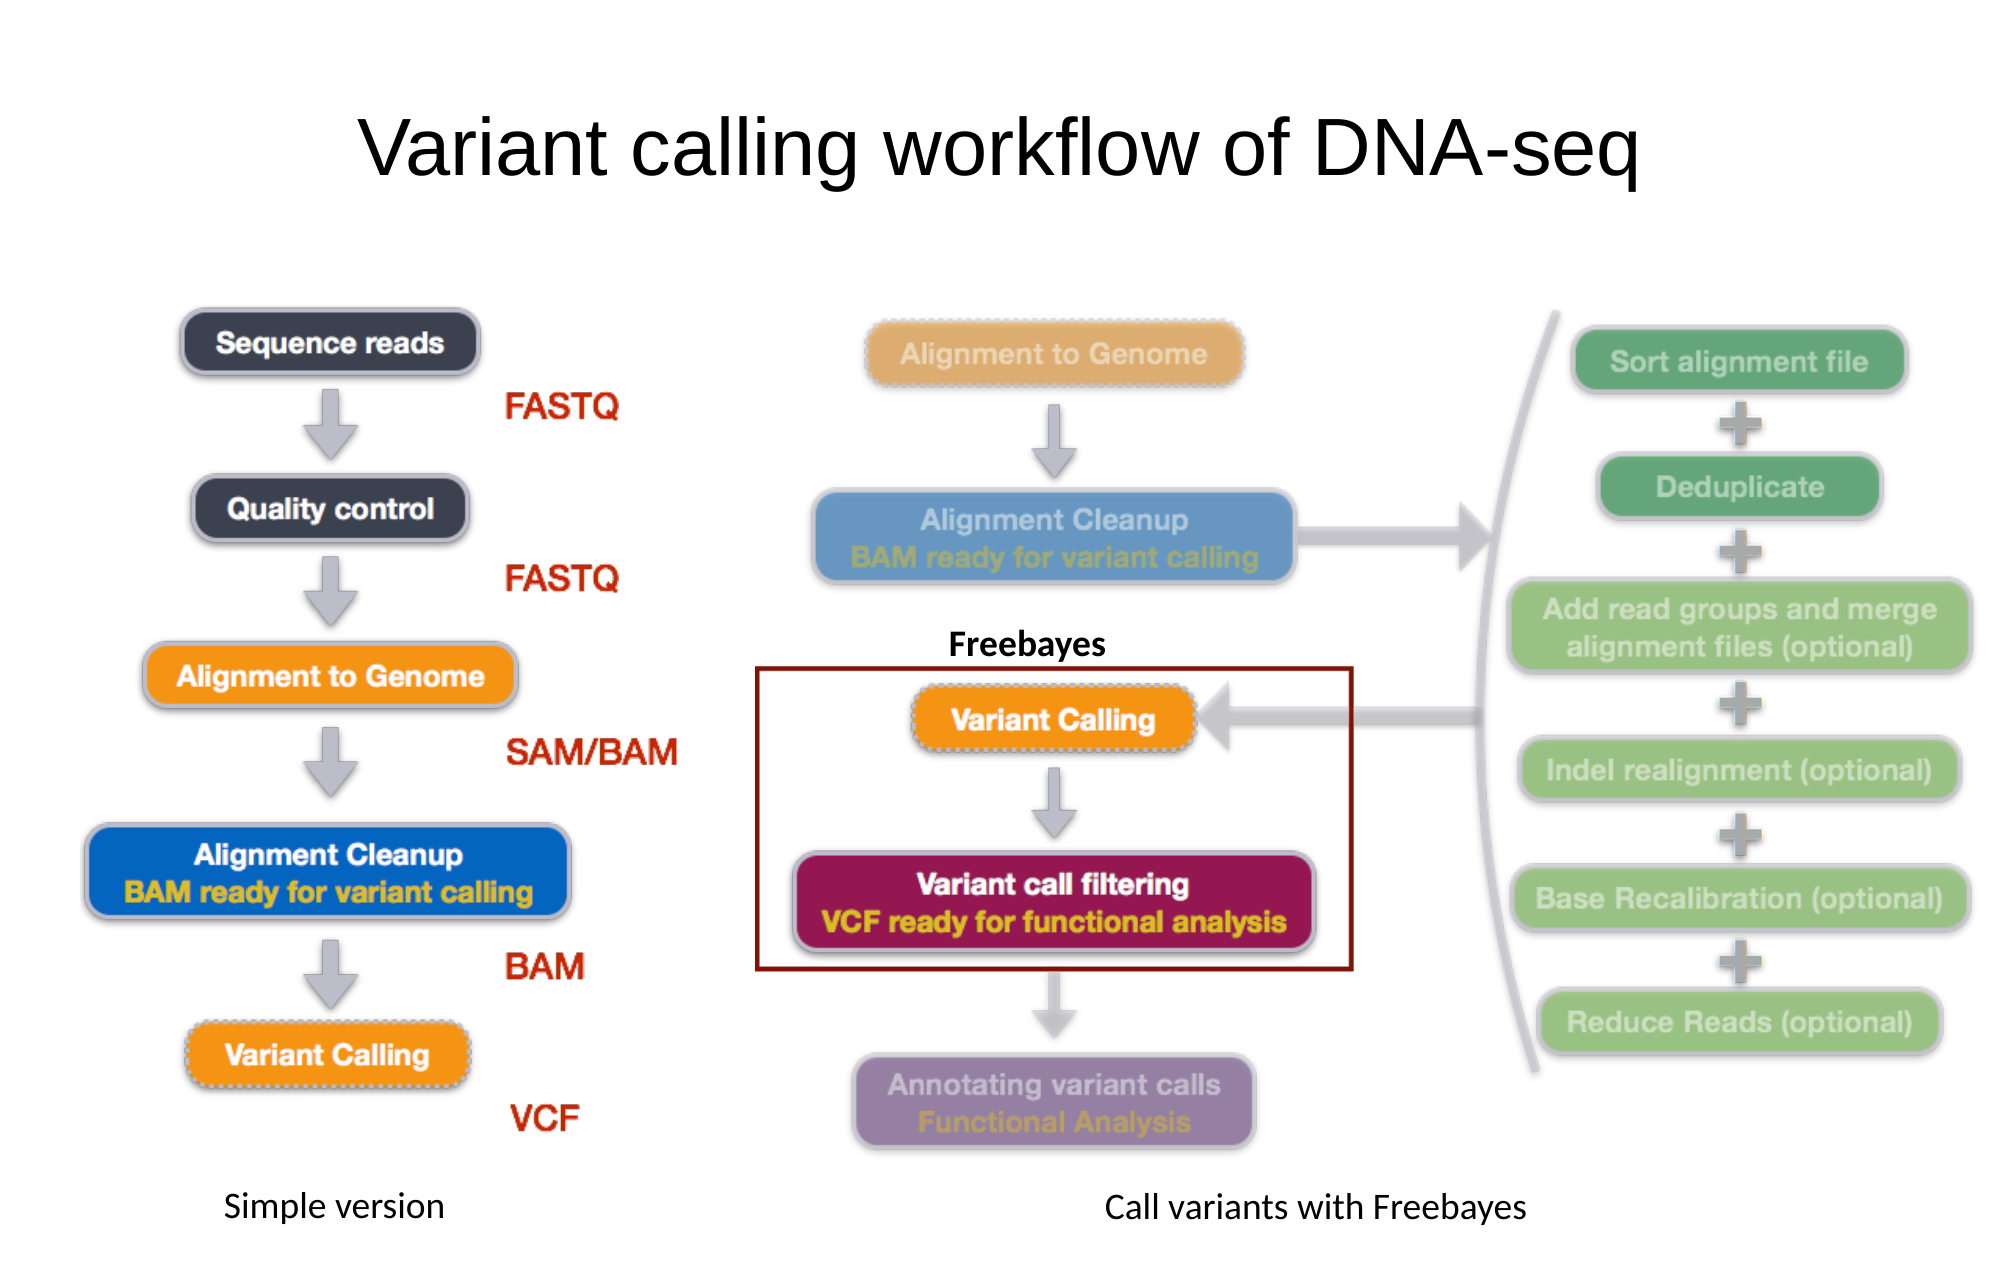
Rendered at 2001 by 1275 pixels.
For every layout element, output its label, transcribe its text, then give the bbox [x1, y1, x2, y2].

title Variant calling workflow of DNA-seq [150, 94, 1850, 307]
text_box Call variants with Freebayes [1048, 1174, 1584, 1235]
picture [80, 305, 680, 1136]
text_box Simple version [67, 1174, 603, 1234]
picture [755, 305, 1981, 1161]
